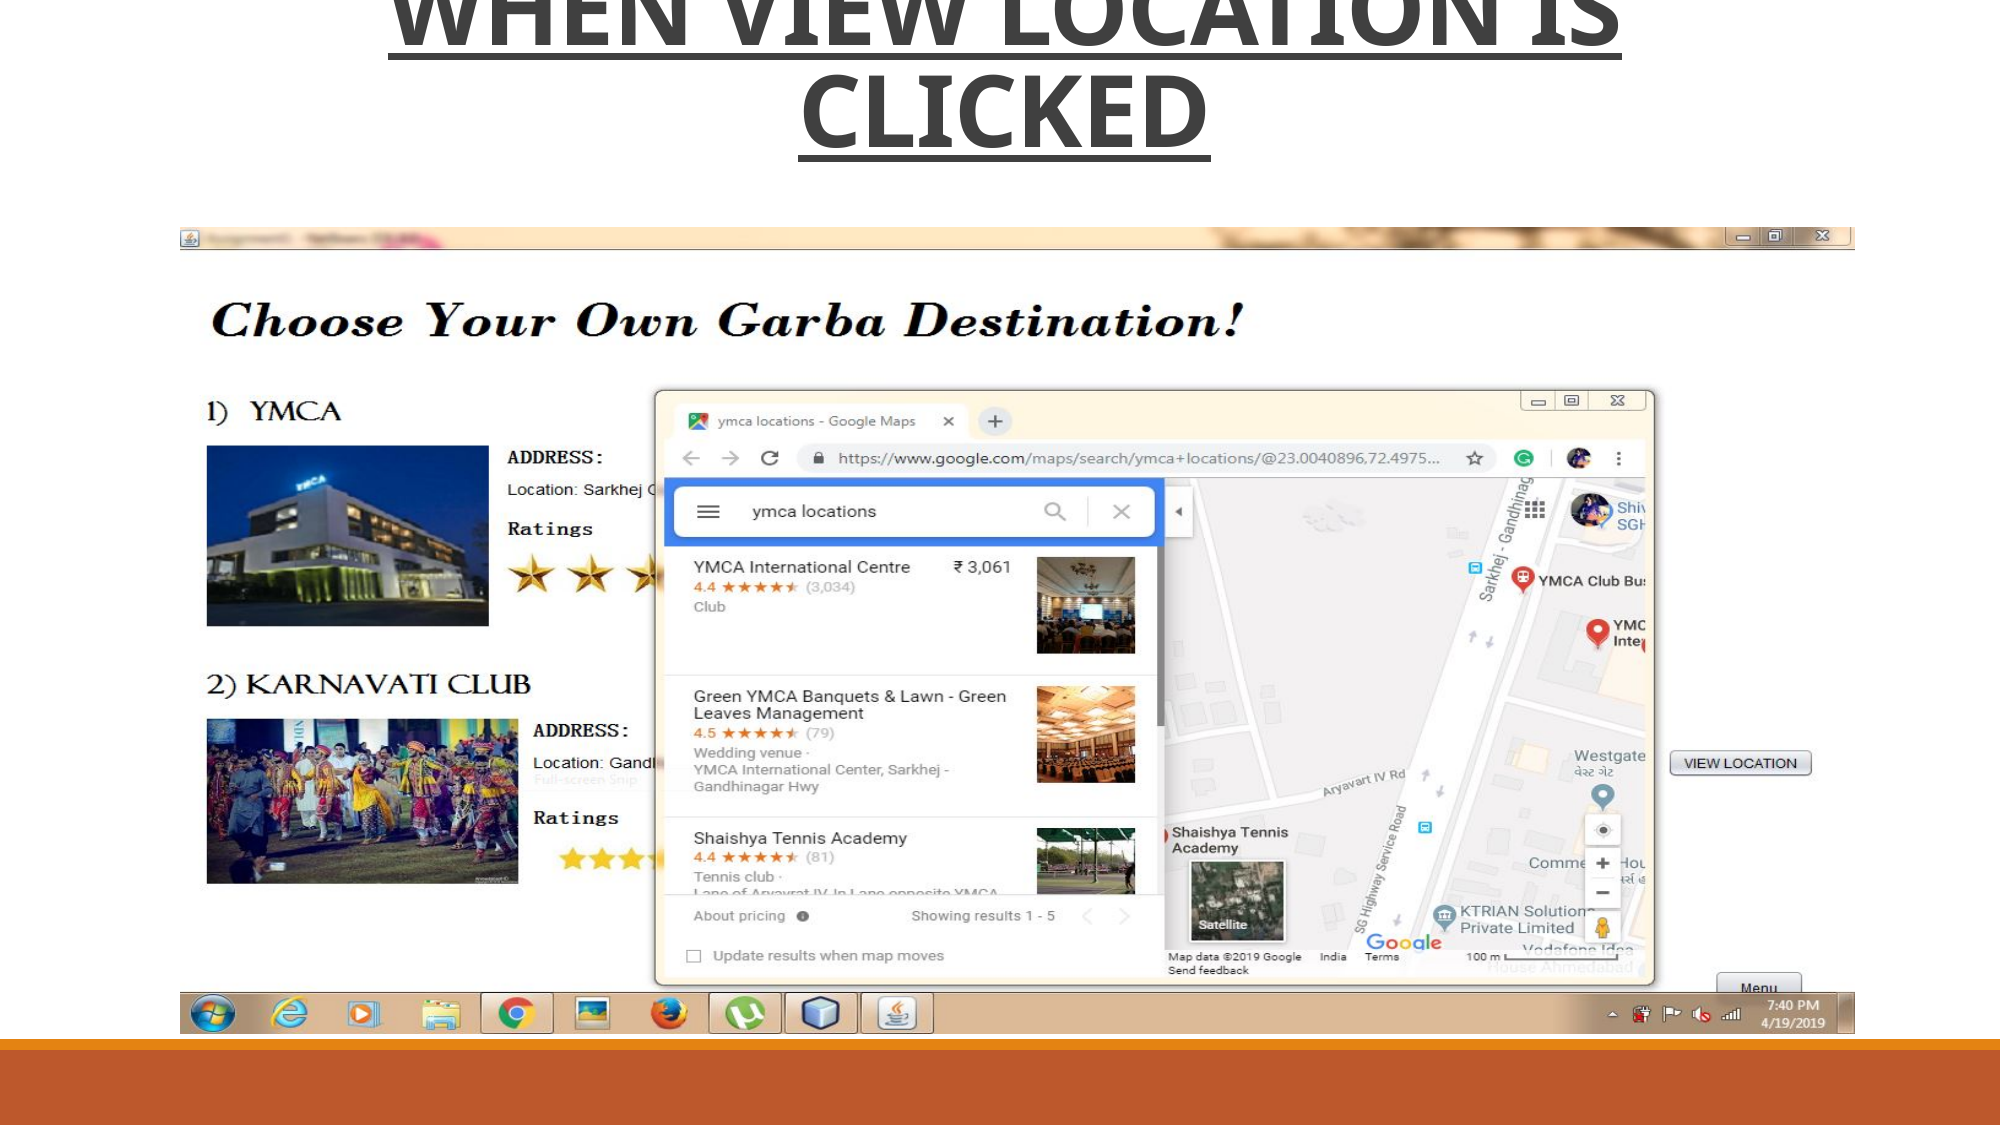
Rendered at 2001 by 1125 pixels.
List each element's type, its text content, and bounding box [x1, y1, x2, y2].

title WHEN VIEW LOCATION IS CLICKED [180, 47, 1830, 175]
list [179, 226, 1855, 1035]
